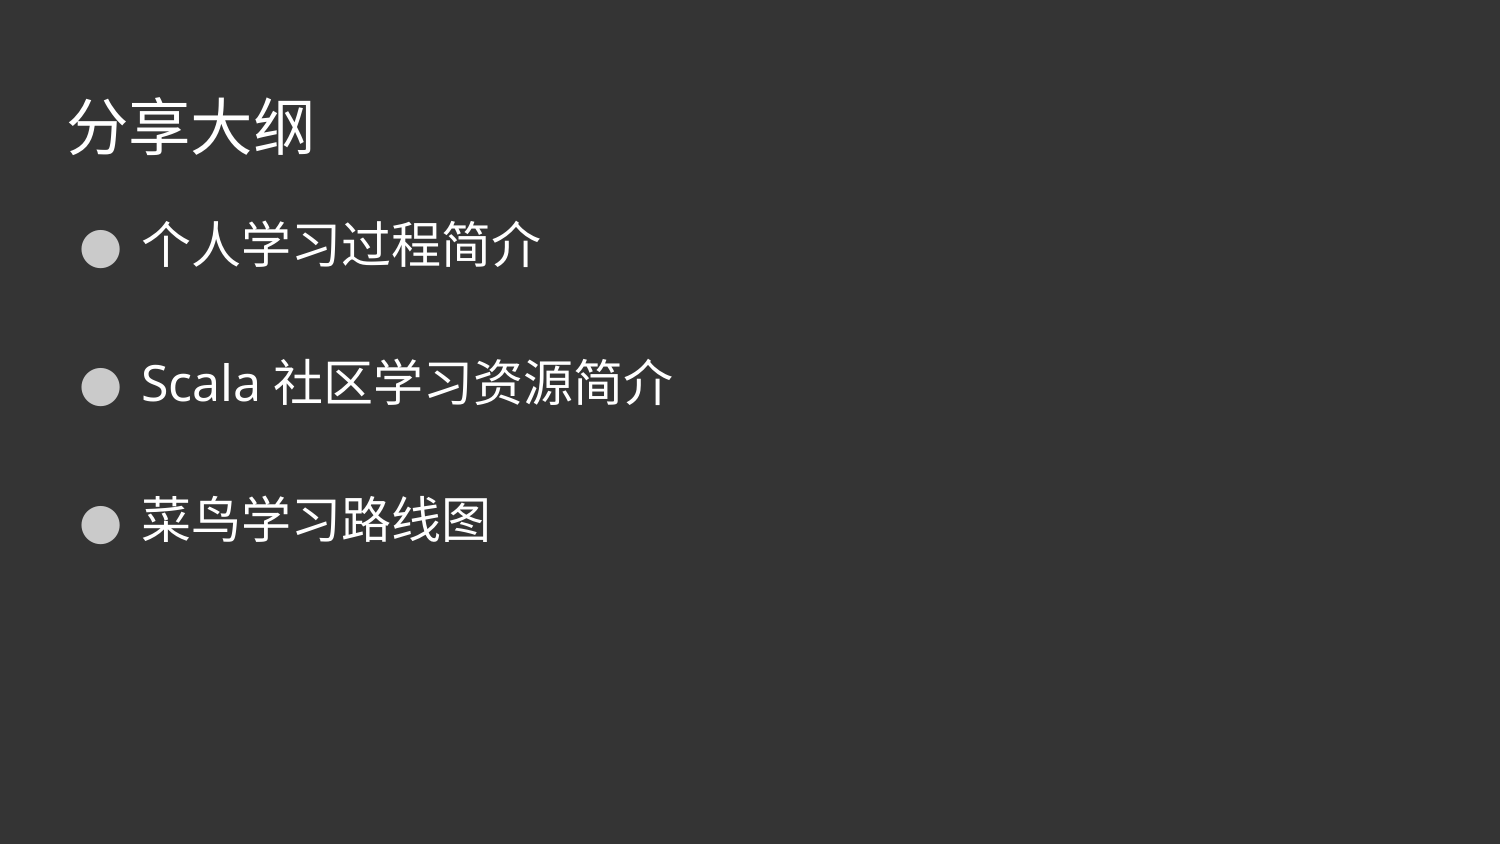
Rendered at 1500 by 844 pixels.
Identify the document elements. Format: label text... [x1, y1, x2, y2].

list 个人学习过程简介 Scala社区学习资源简介 菜鸟学习路线图 [51, 189, 1449, 750]
title 分享大纲 [51, 72, 1449, 167]
